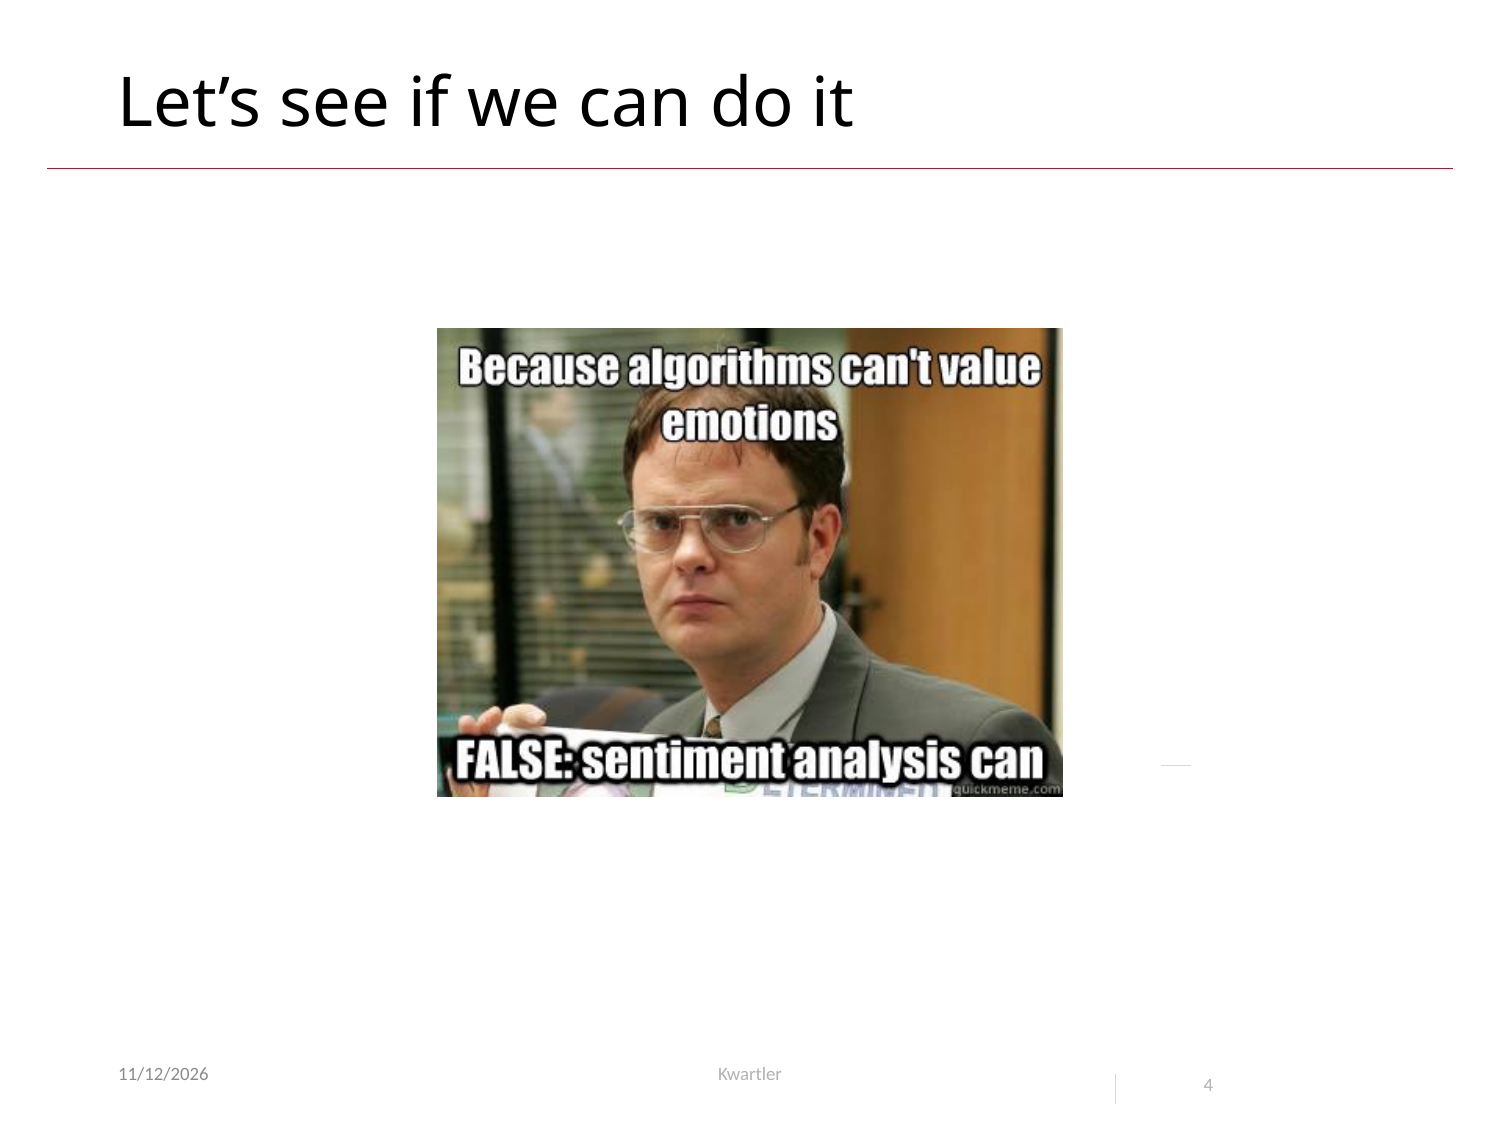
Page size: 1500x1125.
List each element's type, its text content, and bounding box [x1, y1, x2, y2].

footer Kwartler [496, 1042, 1004, 1103]
picture [437, 328, 1063, 797]
slide_number 4 [1188, 1042, 1330, 1103]
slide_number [103, 1042, 441, 1103]
title Let’s see if we can do it [103, 59, 1397, 157]
